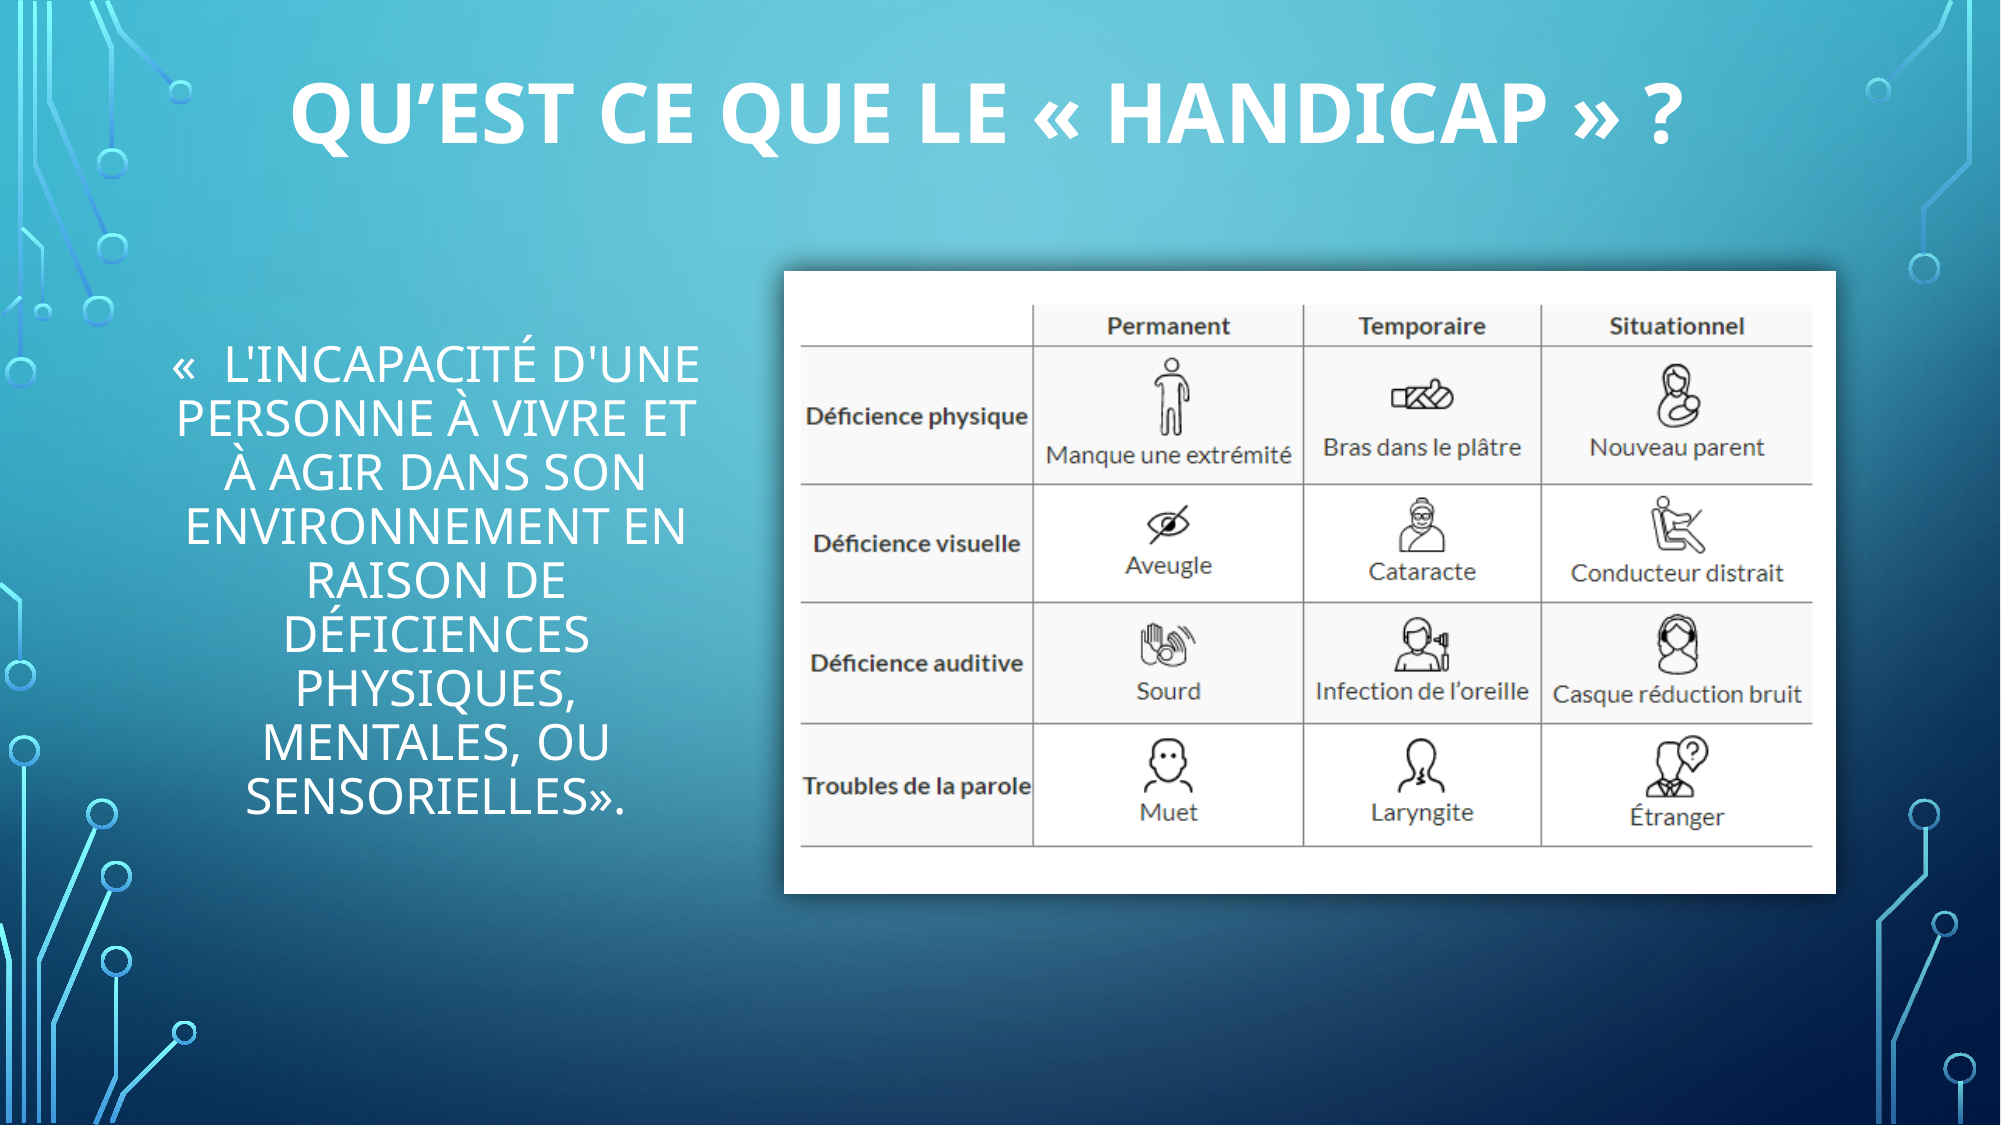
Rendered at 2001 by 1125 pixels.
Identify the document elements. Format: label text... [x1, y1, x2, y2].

text_box « l'incapacité d'une personne à vivre et à agir dans son environnement en raison de déficiences physiques, mentales, ou sensorielles». [148, 198, 725, 967]
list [783, 270, 1836, 895]
title Qu’est ce que le « handicap » ? [174, 84, 1800, 249]
